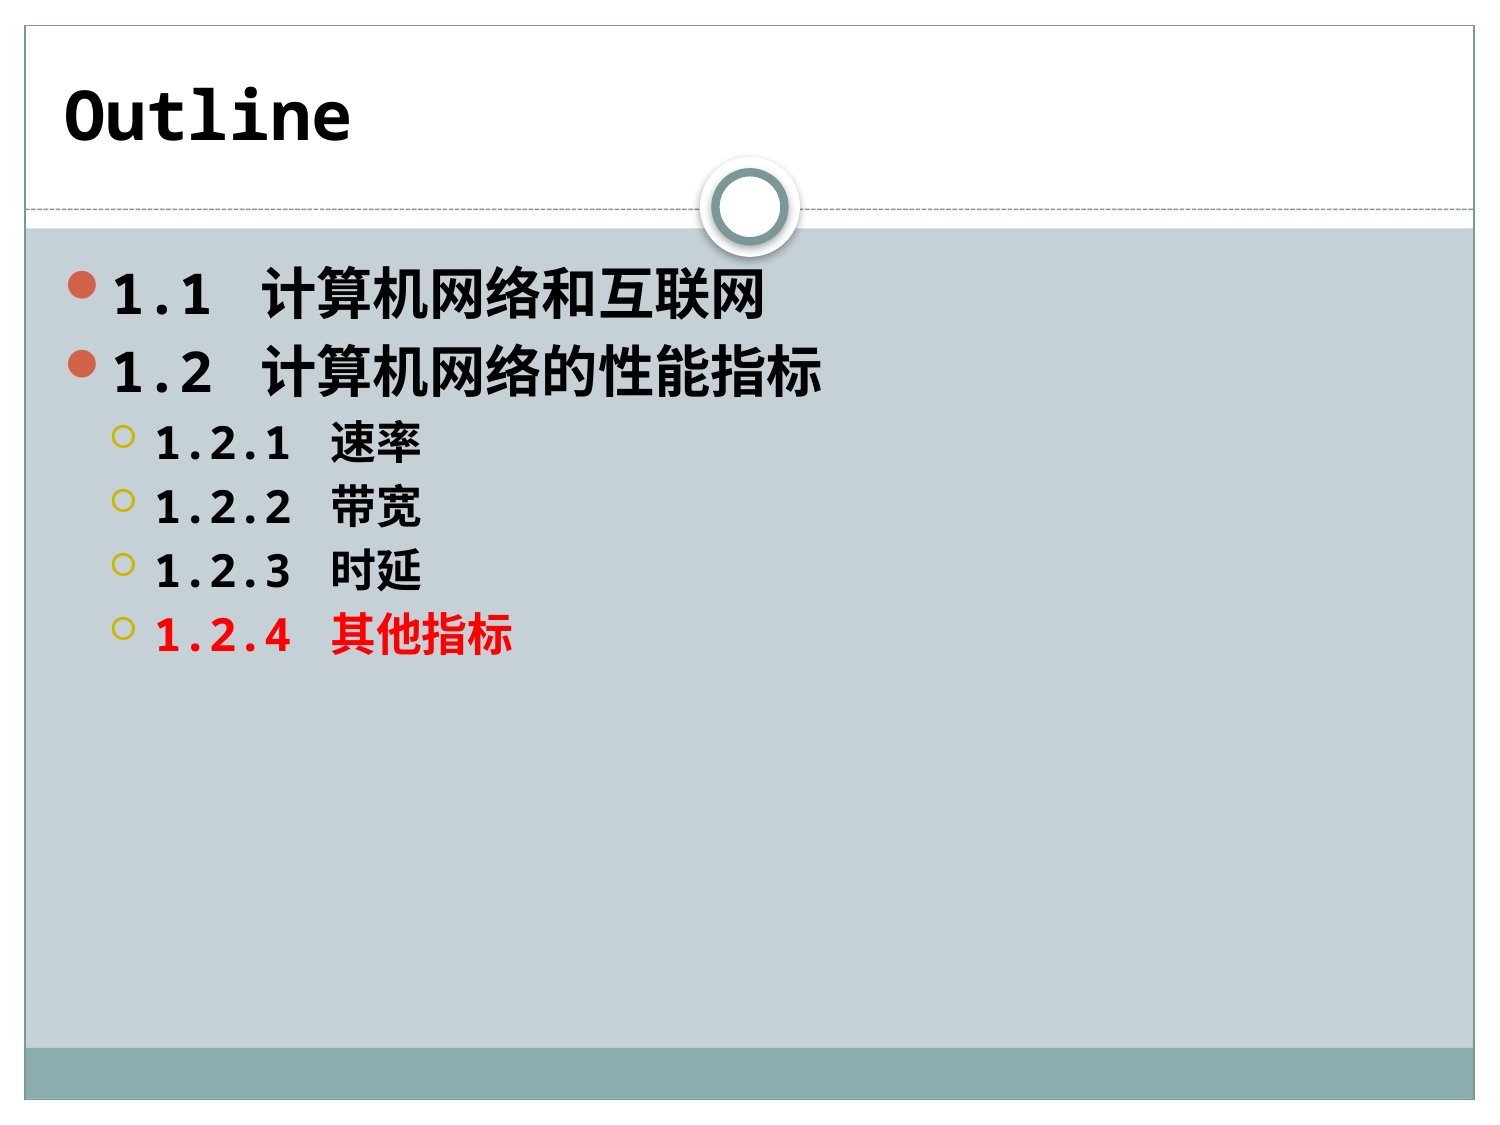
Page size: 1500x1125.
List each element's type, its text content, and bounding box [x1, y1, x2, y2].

list 1.1 计算机网络和互联网 1.2 计算机网络的性能指标 1.2.1 速率 1.2.2 带宽 1.2.3 时延 1.2.4 其他指标 [49, 250, 1445, 1001]
title Outline [49, 37, 1450, 162]
